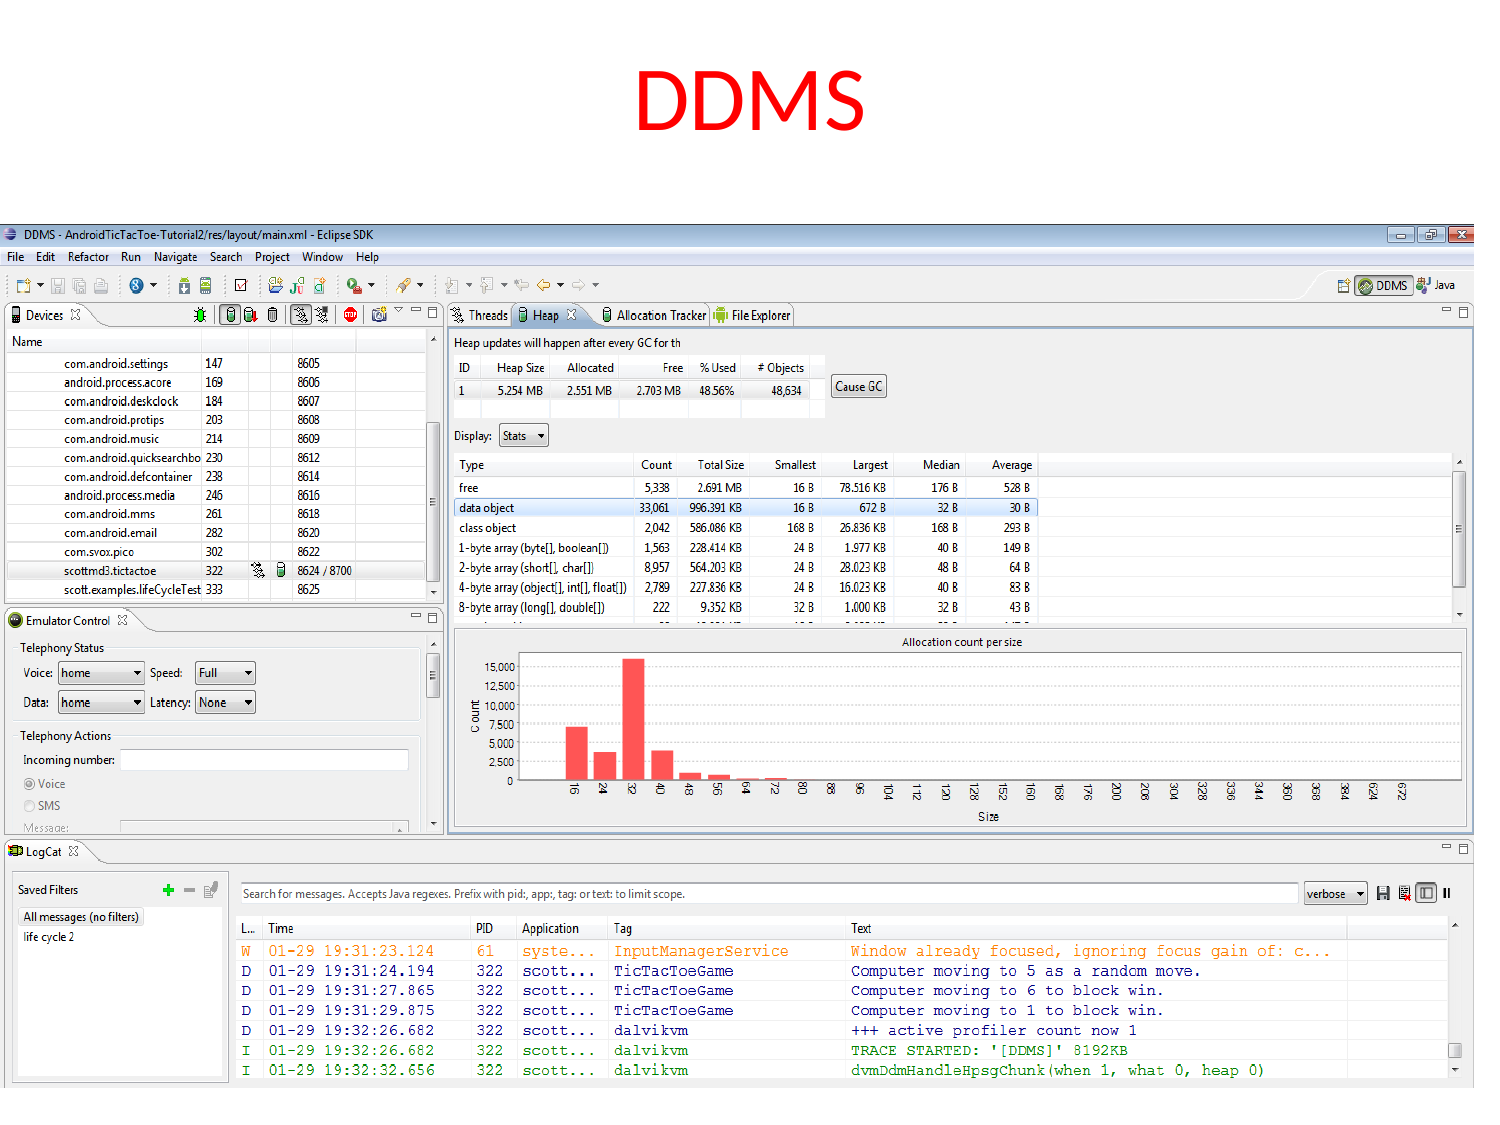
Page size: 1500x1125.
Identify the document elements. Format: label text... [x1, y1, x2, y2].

title DDMS [75, 0, 1425, 188]
picture [0, 224, 1474, 1088]
